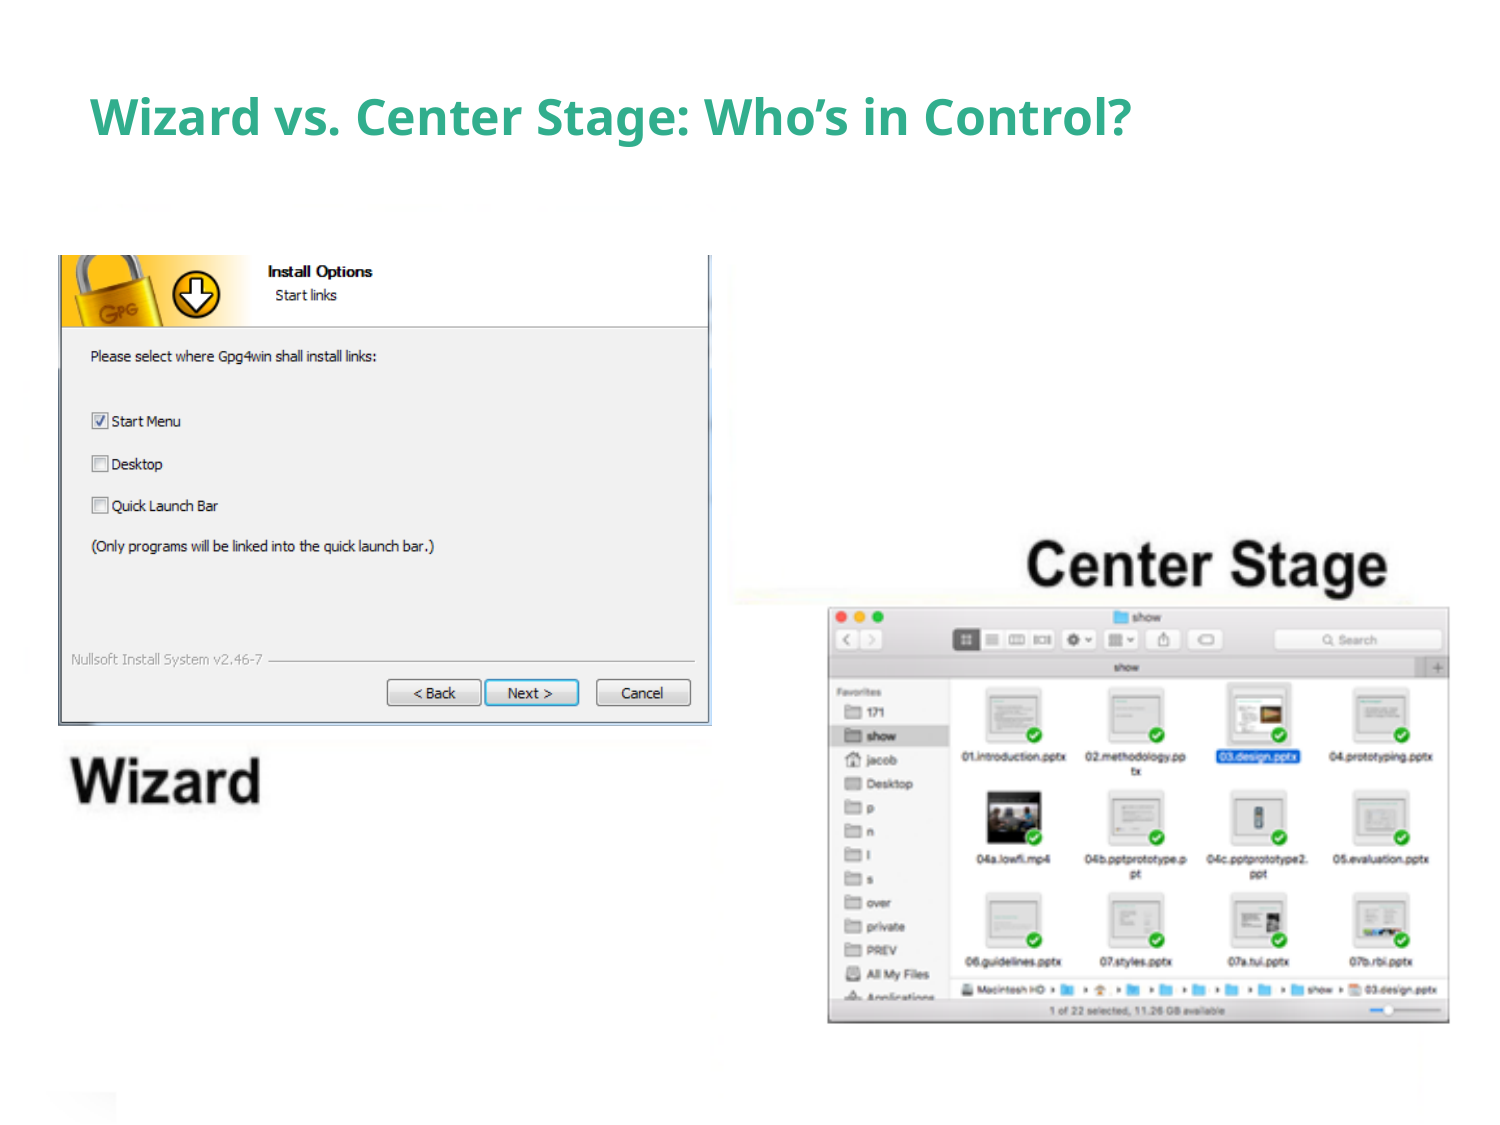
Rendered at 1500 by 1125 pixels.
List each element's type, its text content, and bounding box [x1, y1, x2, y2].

picture [0, 203, 1500, 1124]
title Wizard vs. Center Stage: Who’s in Control? [75, 45, 1425, 187]
